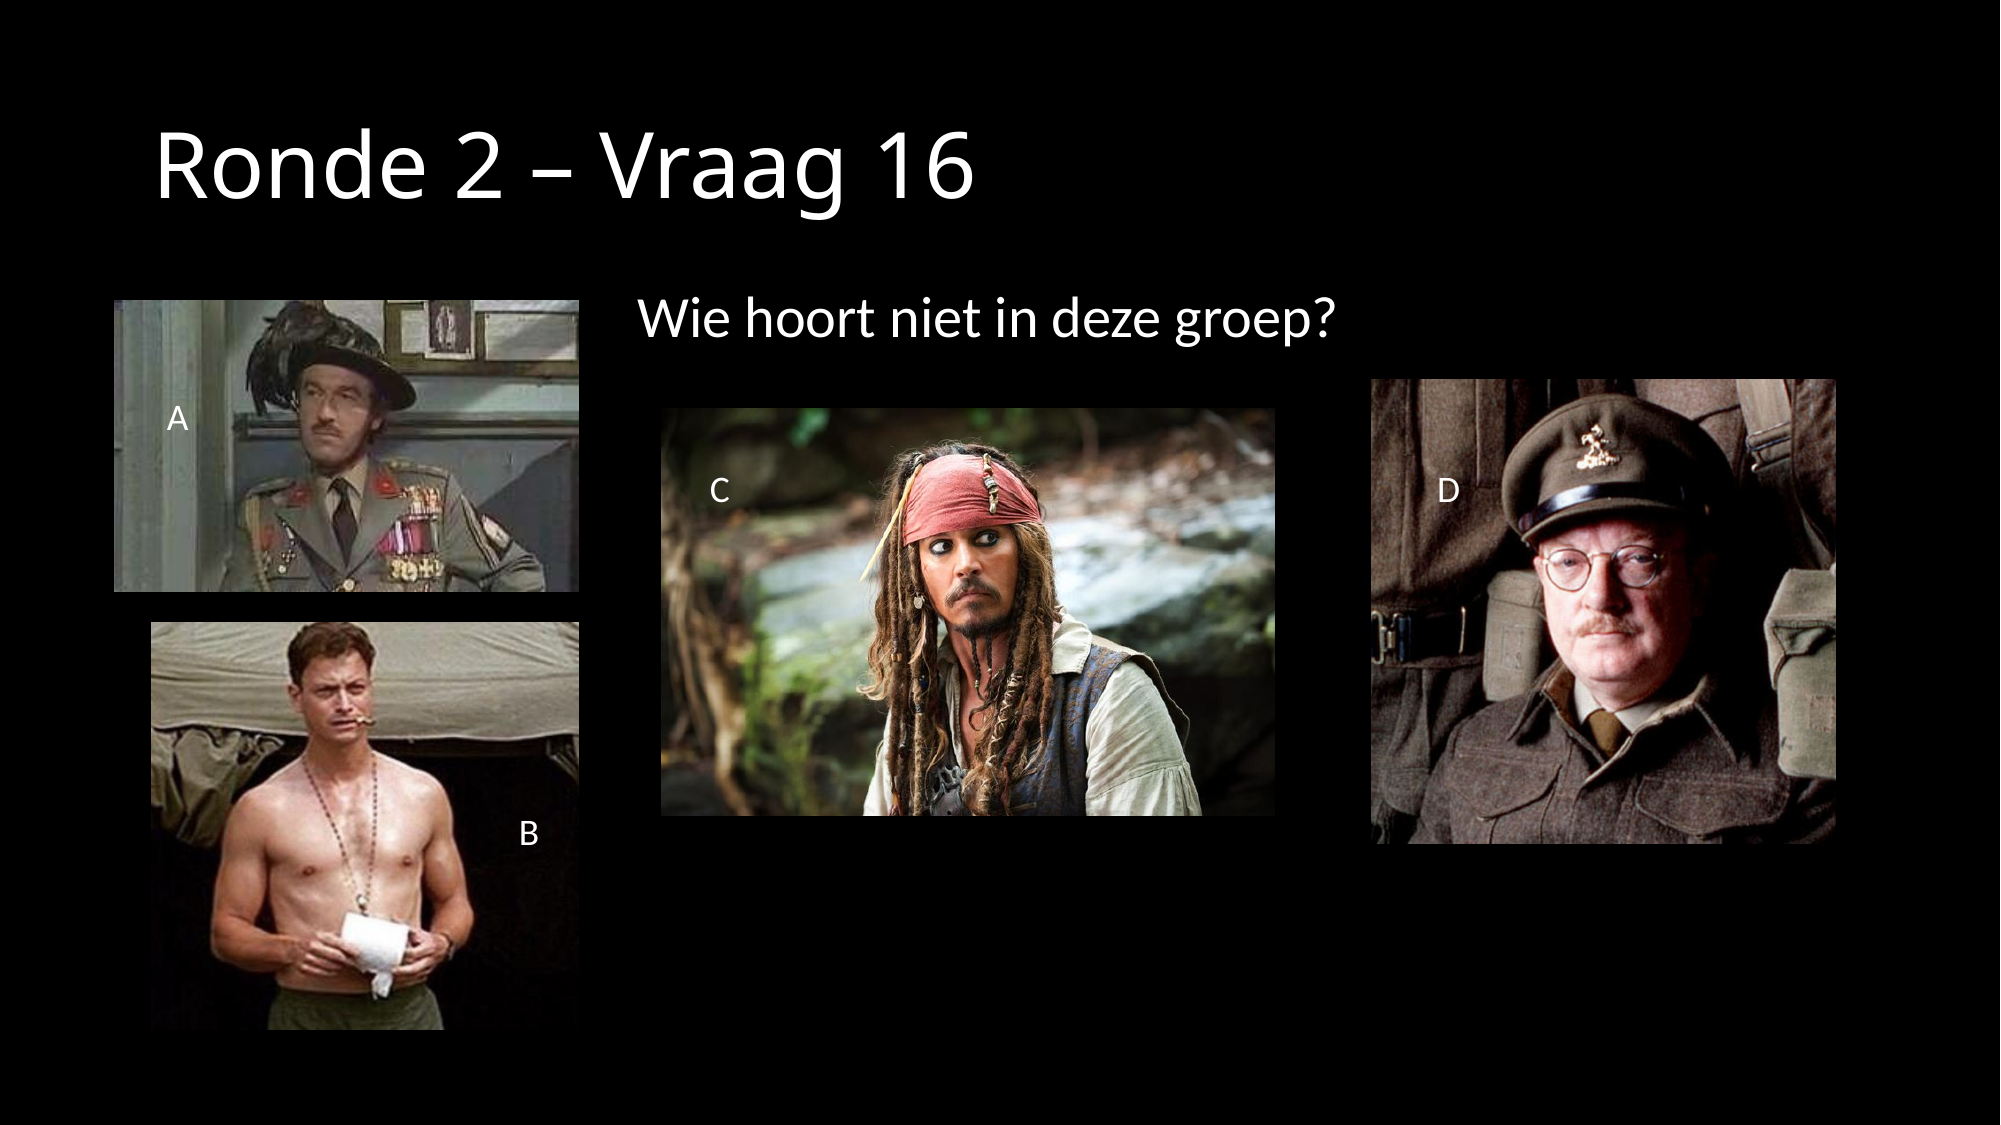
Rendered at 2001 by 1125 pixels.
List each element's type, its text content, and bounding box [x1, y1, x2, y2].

picture [1370, 379, 1836, 844]
title Ronde 2 – Vraag 16 [137, 59, 1863, 278]
picture [661, 408, 1275, 816]
list Wie hoort niet in deze groep? [125, 239, 1851, 398]
picture [151, 622, 579, 1030]
picture [114, 300, 579, 592]
